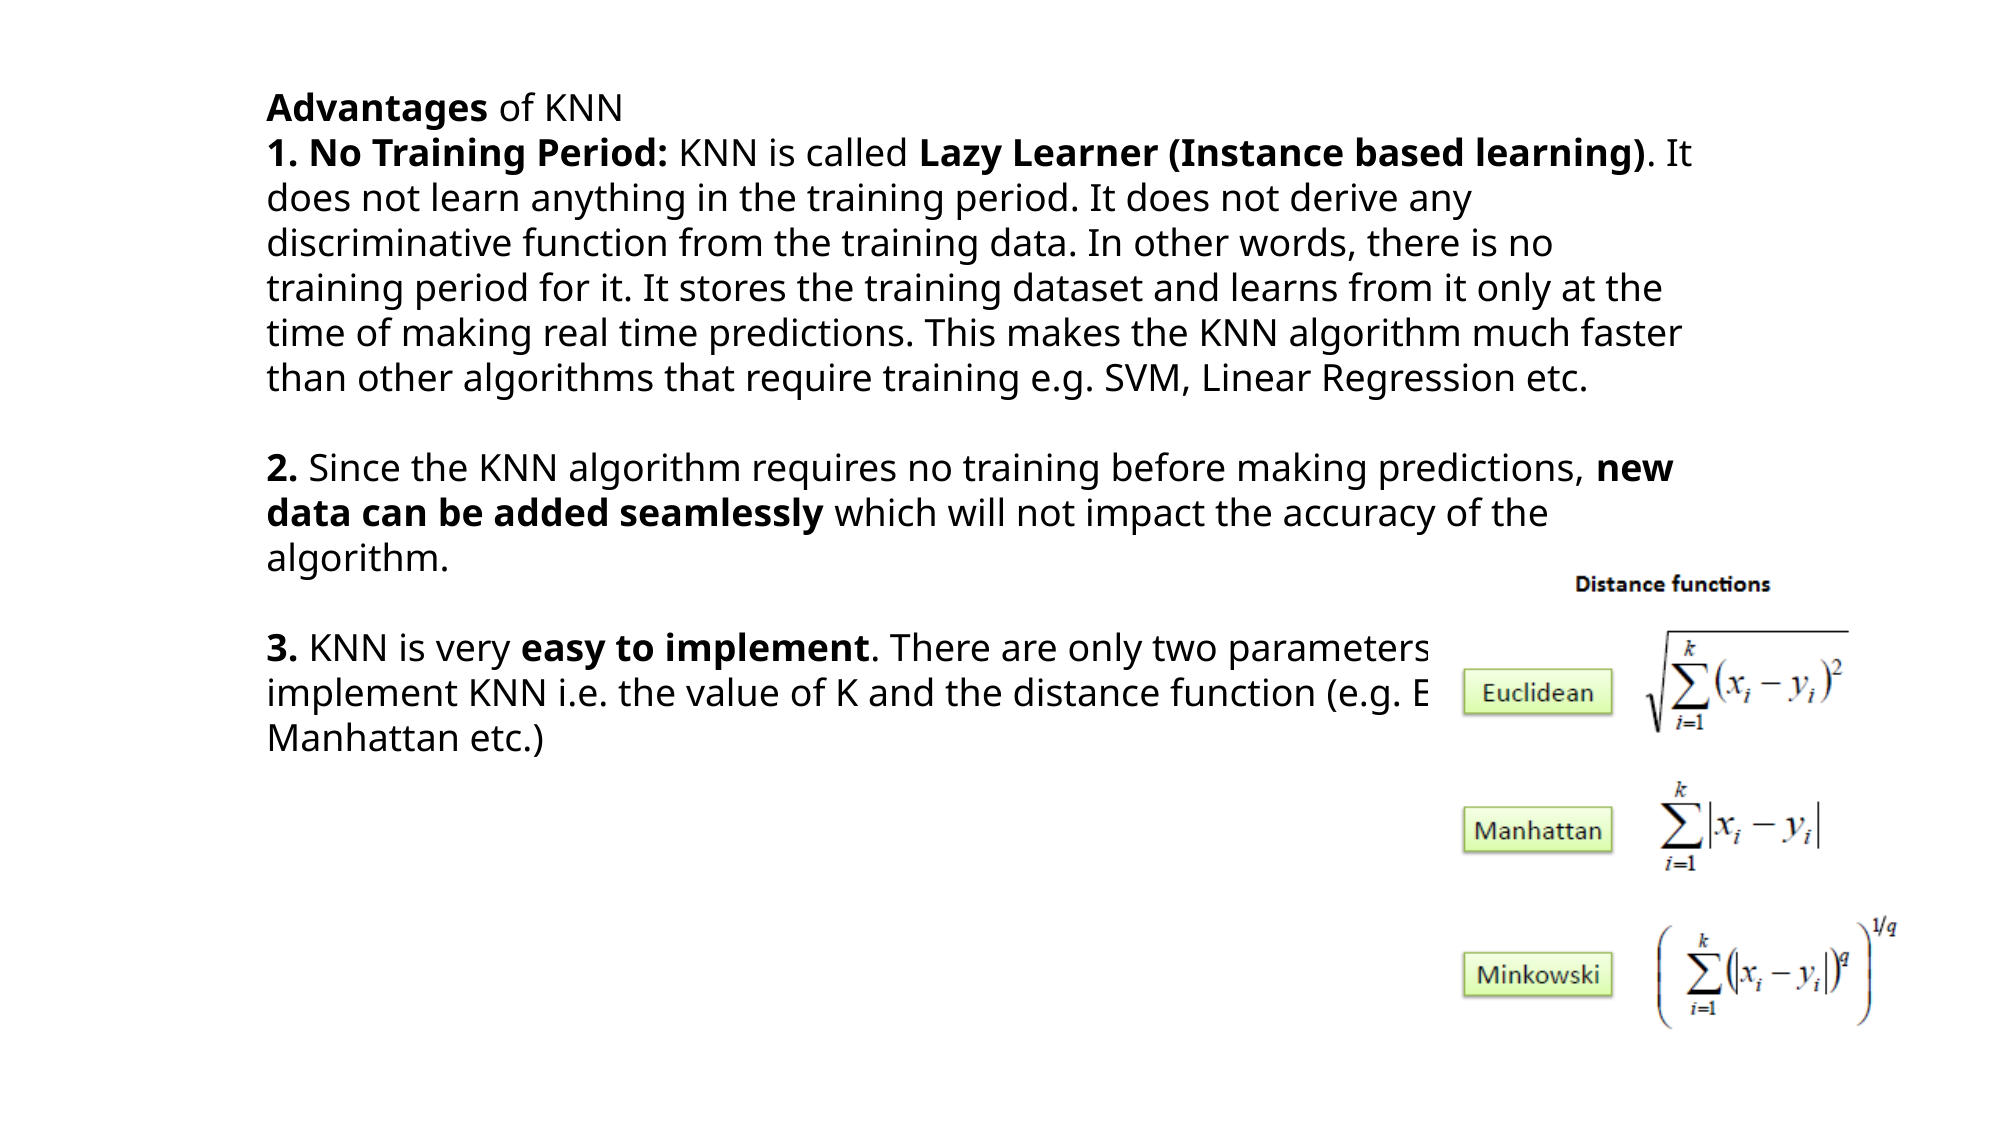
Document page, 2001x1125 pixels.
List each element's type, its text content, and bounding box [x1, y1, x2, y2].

picture [1428, 559, 1932, 1037]
text_box Advantages of KNN 1. No Training Period: KNN is called Lazy Learner (Instance based learning). It does not learn anything in the training period. It does not derive any discriminative function from the training data. In other words, there is no training period for it. It stores the training dataset and learns from it only at the time of making real time predictions. This makes the KNN algorithm much faster than other algorithms that require training e.g. SVM, Linear Regression etc. 2. Since the KNN algorithm requires no training before making predictions, new data can be added seamlessly which will not impact the accuracy of the algorithm. 3. KNN is very easy to implement. There are only two parameters required to implement KNN i.e. the value of K and the distance function (e.g. Euclidean or Manhattan etc.) [251, 76, 1714, 767]
